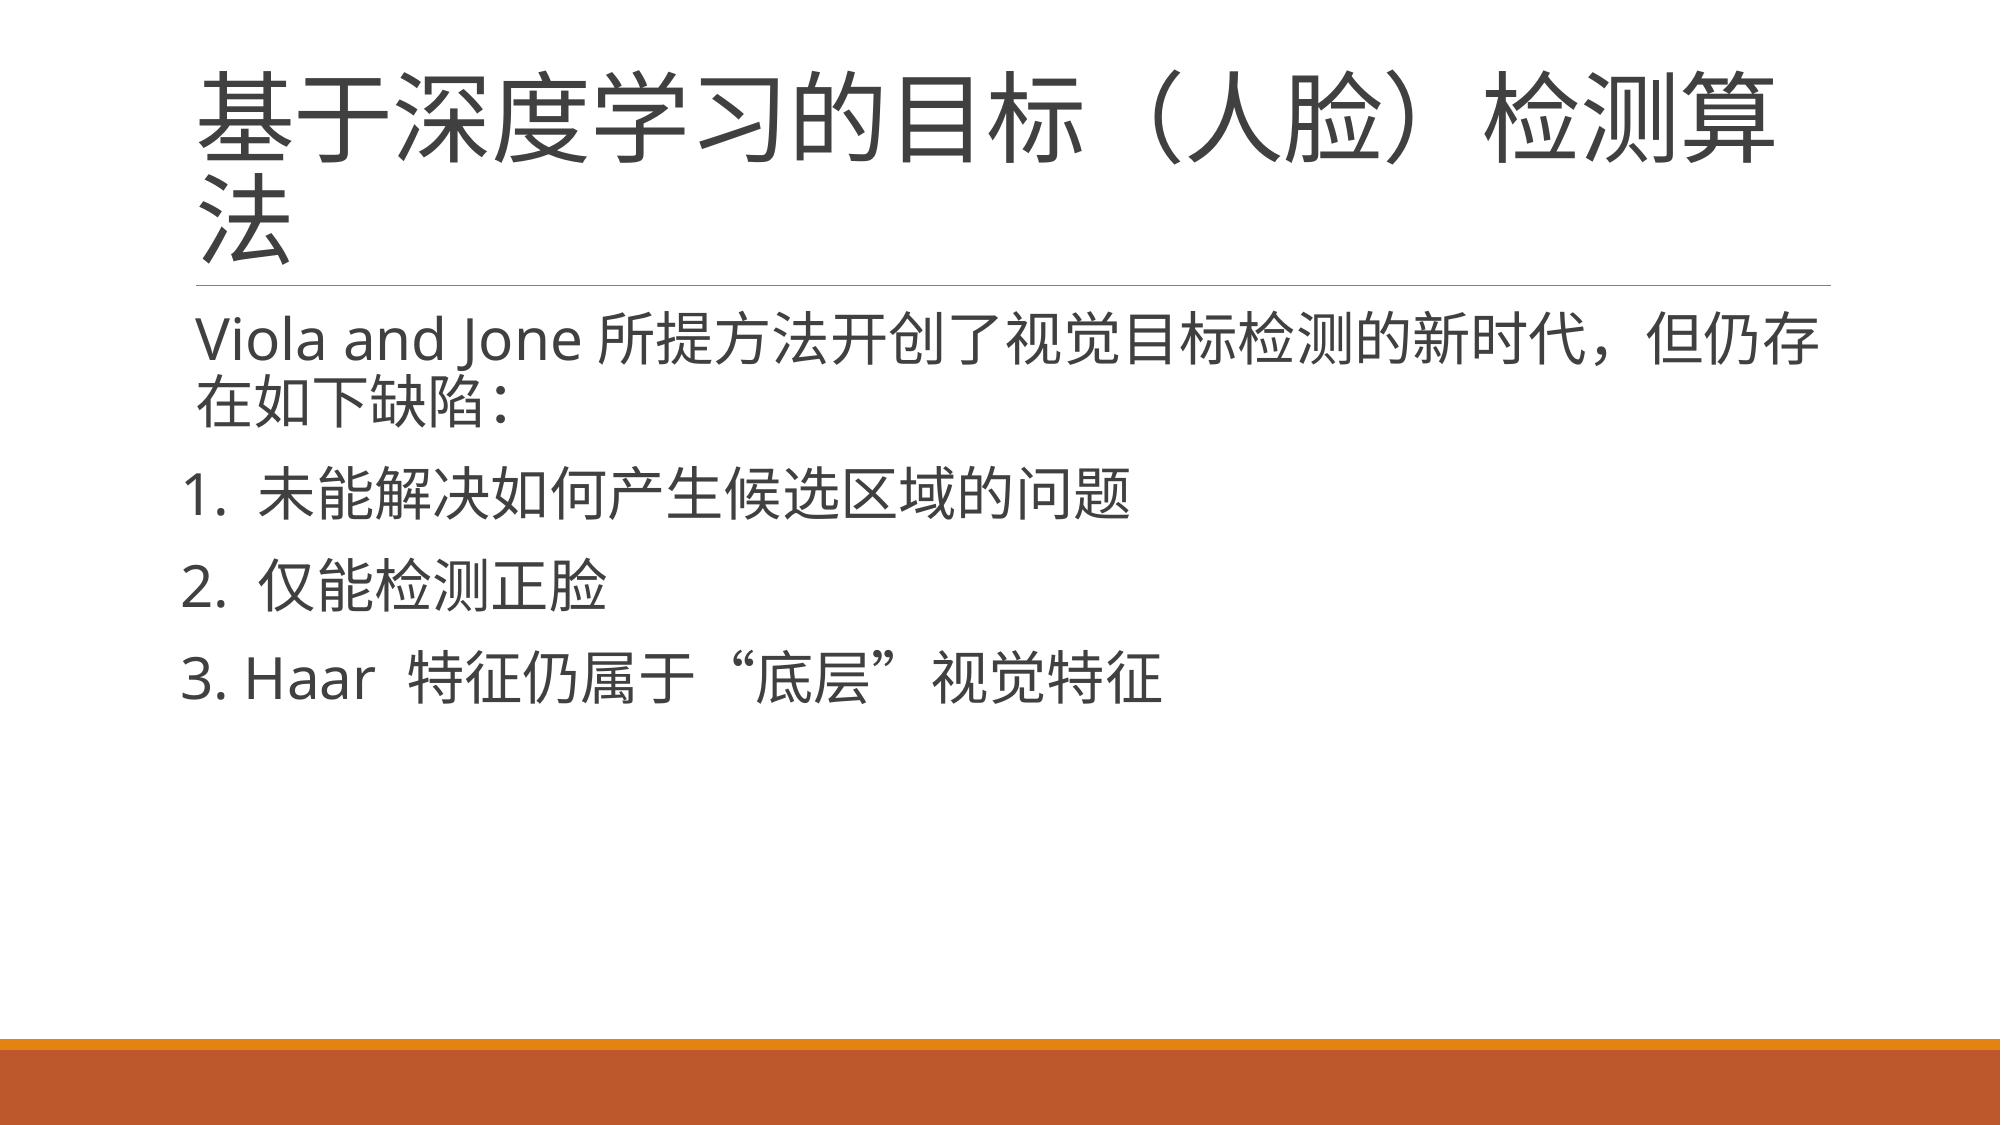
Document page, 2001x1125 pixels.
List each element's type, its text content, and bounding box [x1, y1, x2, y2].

list Viola and Jone所提方法开创了视觉目标检测的新时代，但仍存在如下缺陷： 1. 未能解决如何产生候选区域的问题 2. 仅能检测正脸 3. Haar 特征仍属于“底层”视觉特征 [180, 302, 1830, 963]
title 基于深度学习的目标（人脸）检测算法 [180, 47, 1830, 285]
